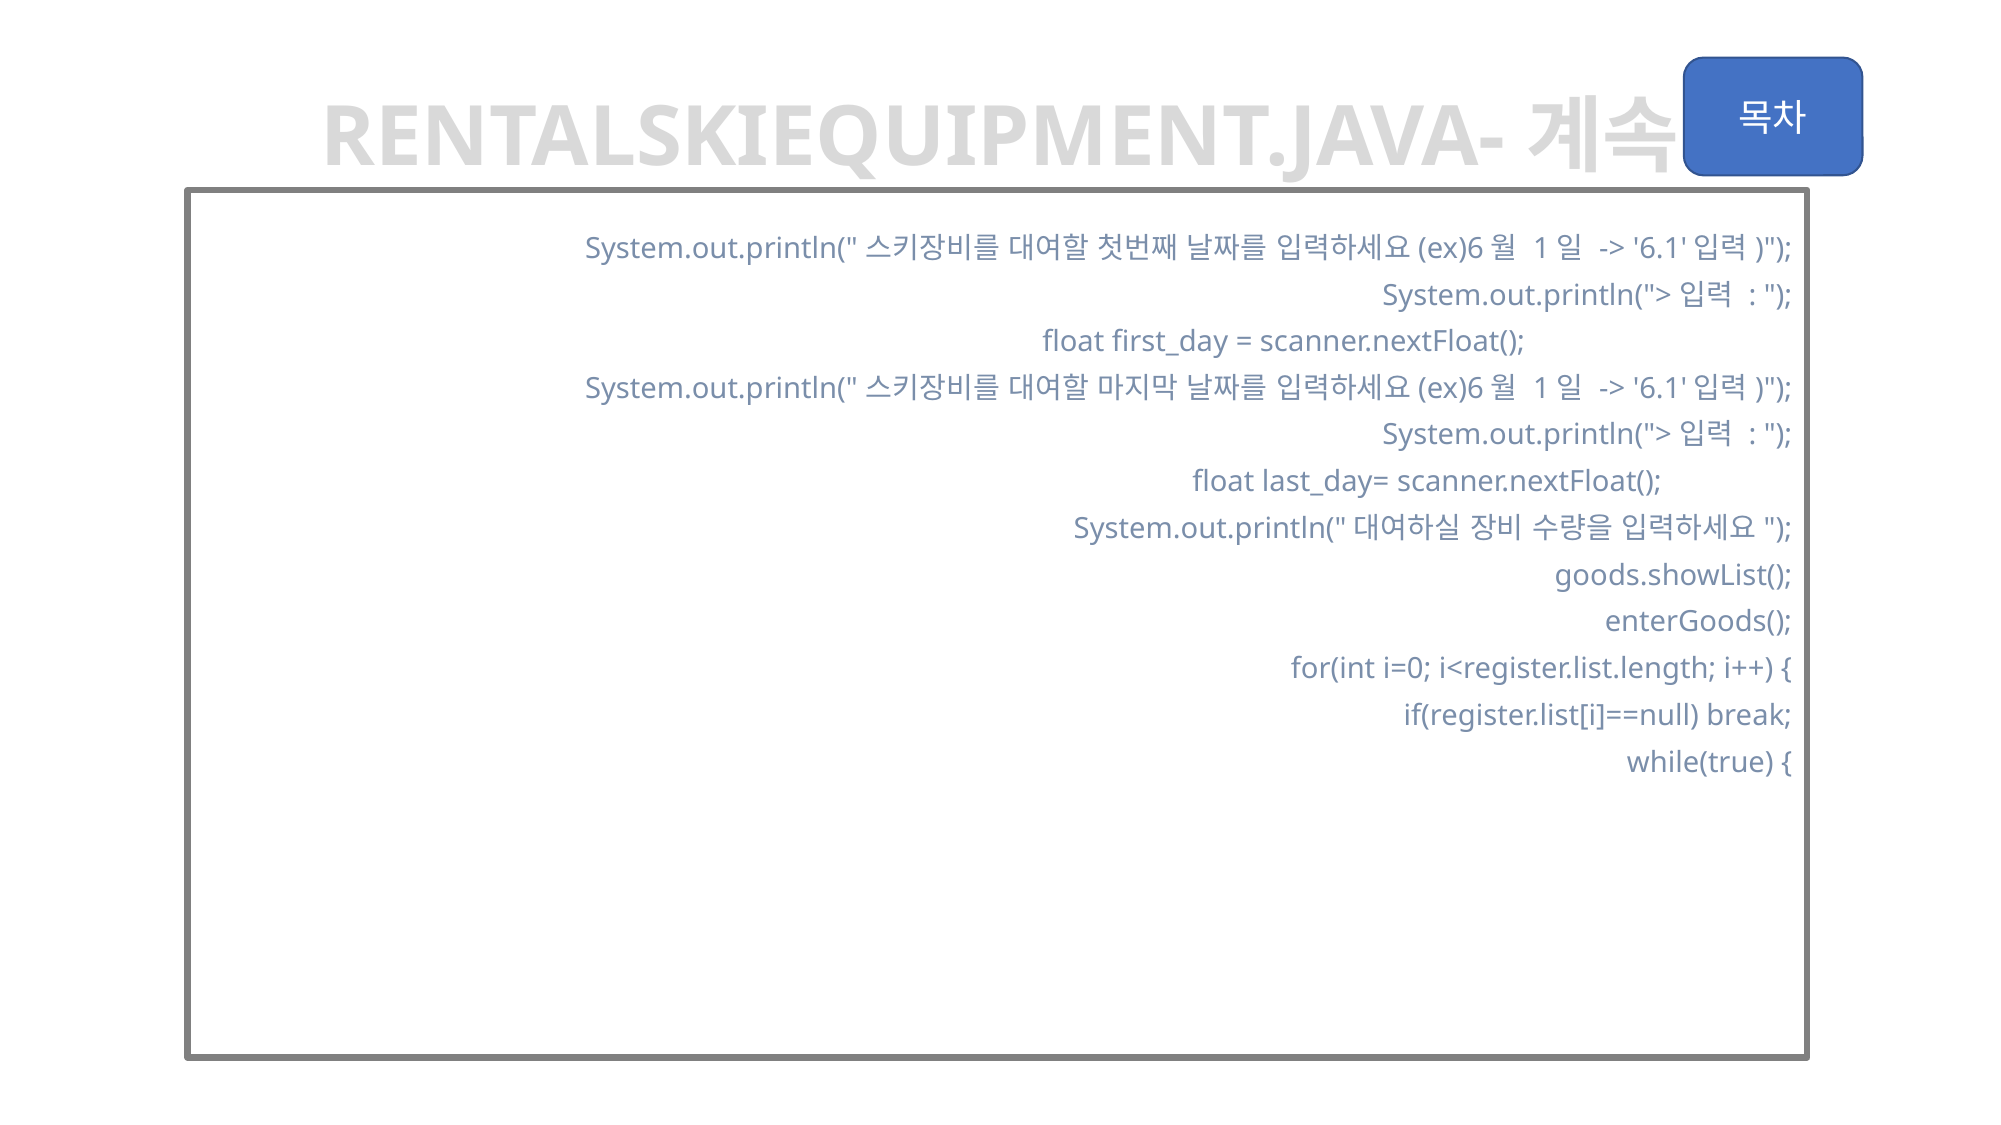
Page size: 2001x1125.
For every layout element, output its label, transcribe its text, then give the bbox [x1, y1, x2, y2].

title rentalskiequipment.java-계속 [186, 62, 1813, 190]
list System.out.println("스키장비를 대여할 첫번째 날짜를 입력하세요(ex)6월 1일 -> '6.1'입력)"); System.out.println(">입력 : "); float first_day = scanner.nextFloat(); System.out.println("스키장비를 대여할 마지막 날짜를 입력하세요(ex)6월 1일 -> '6.1'입력)"); System.out.println(">입력 : "); float last_day= scanner.nextFloat(); System.out.println("대여하실 장비 수량을 입력하세요"); goods.showList(); enterGoods(); for(int i=0; i<register.list.length; i++) { if(register.list[i]==null) break; while(true) { [187, 189, 1808, 1058]
